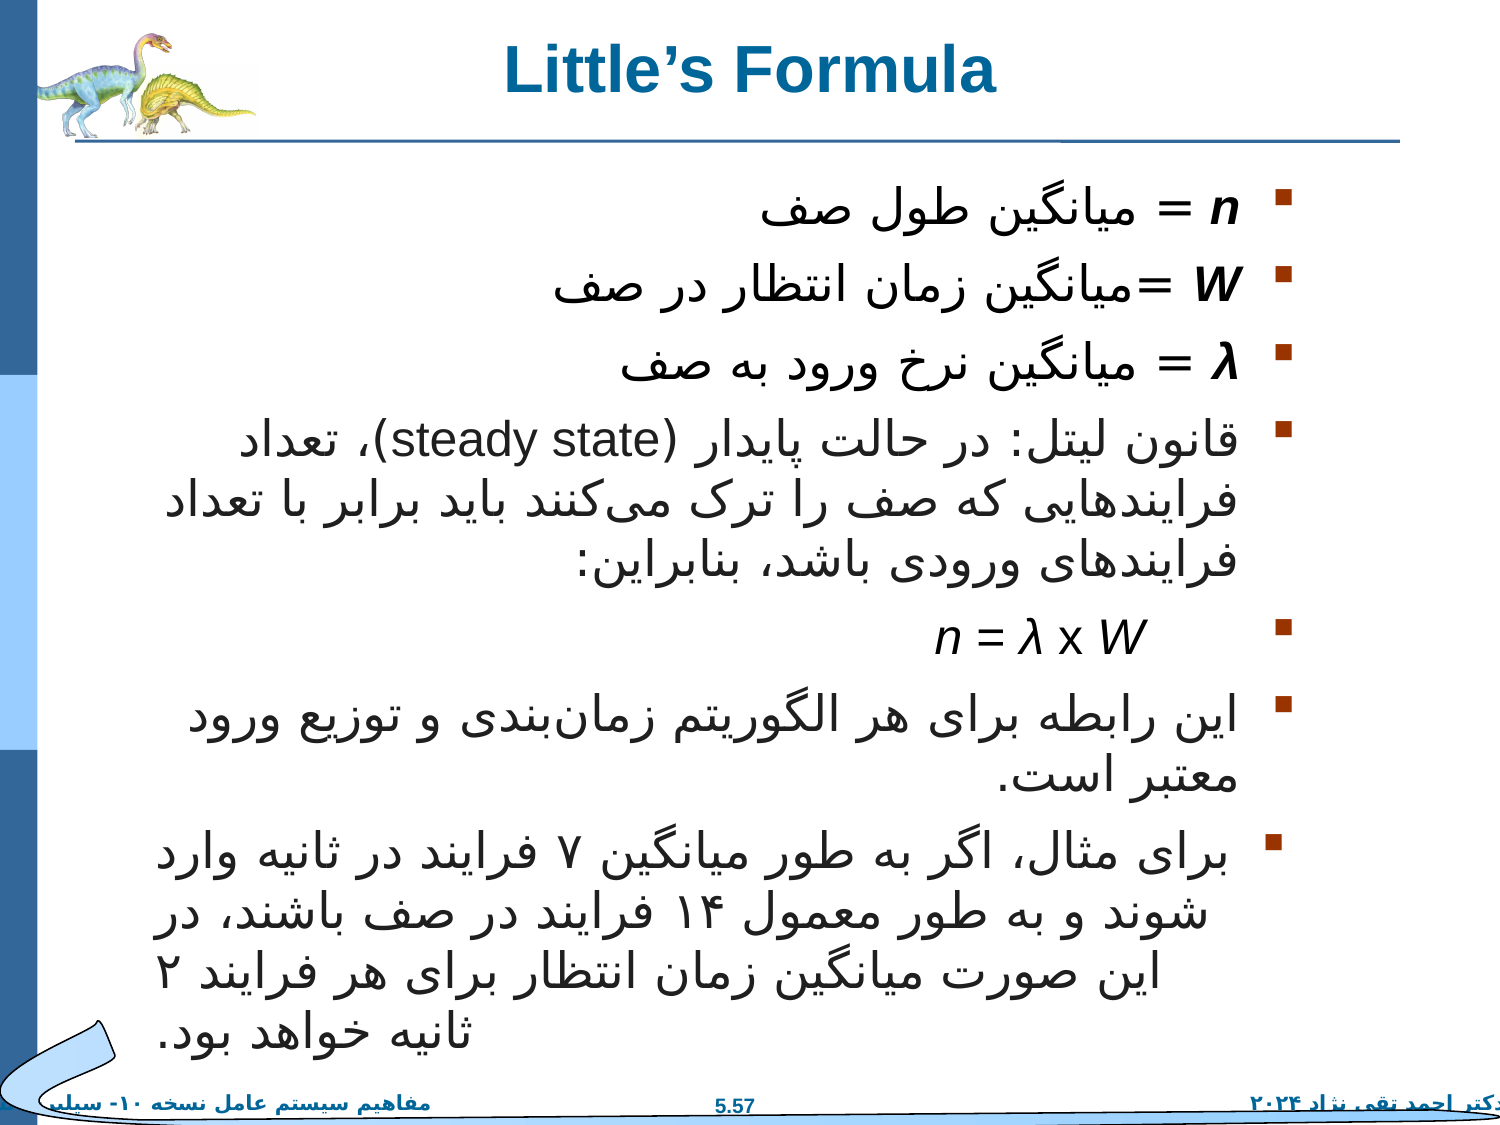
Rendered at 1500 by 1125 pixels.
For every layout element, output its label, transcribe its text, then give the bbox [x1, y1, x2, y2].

title Little’s Formula [75, 18, 1425, 114]
picture [38, 20, 258, 151]
list n = میانگین طول صف W =میانگین زمان انتظار در صف λ = میانگین نرخ ورود به صف قانون لیتل: در حالت پایدار (steady state)، تعداد فرایندهایی که صف را ترک می‌کنند باید برابر با تعداد فرایندهای ورودی باشد، بنابراین: n = λ x W این رابطه برای هر الگوریتم زمان‌بندی و توزیع ورود معتبر است. برای مثال، اگر به طور میانگین ۷ فرایند در ثانیه وارد شوند و به طور معمول ۱۴ فرایند در صف باشند، در این صورت میانگین زمان انتظار برای هر فرایند ۲ ثانیه خواهد بود. [140, 166, 1312, 914]
